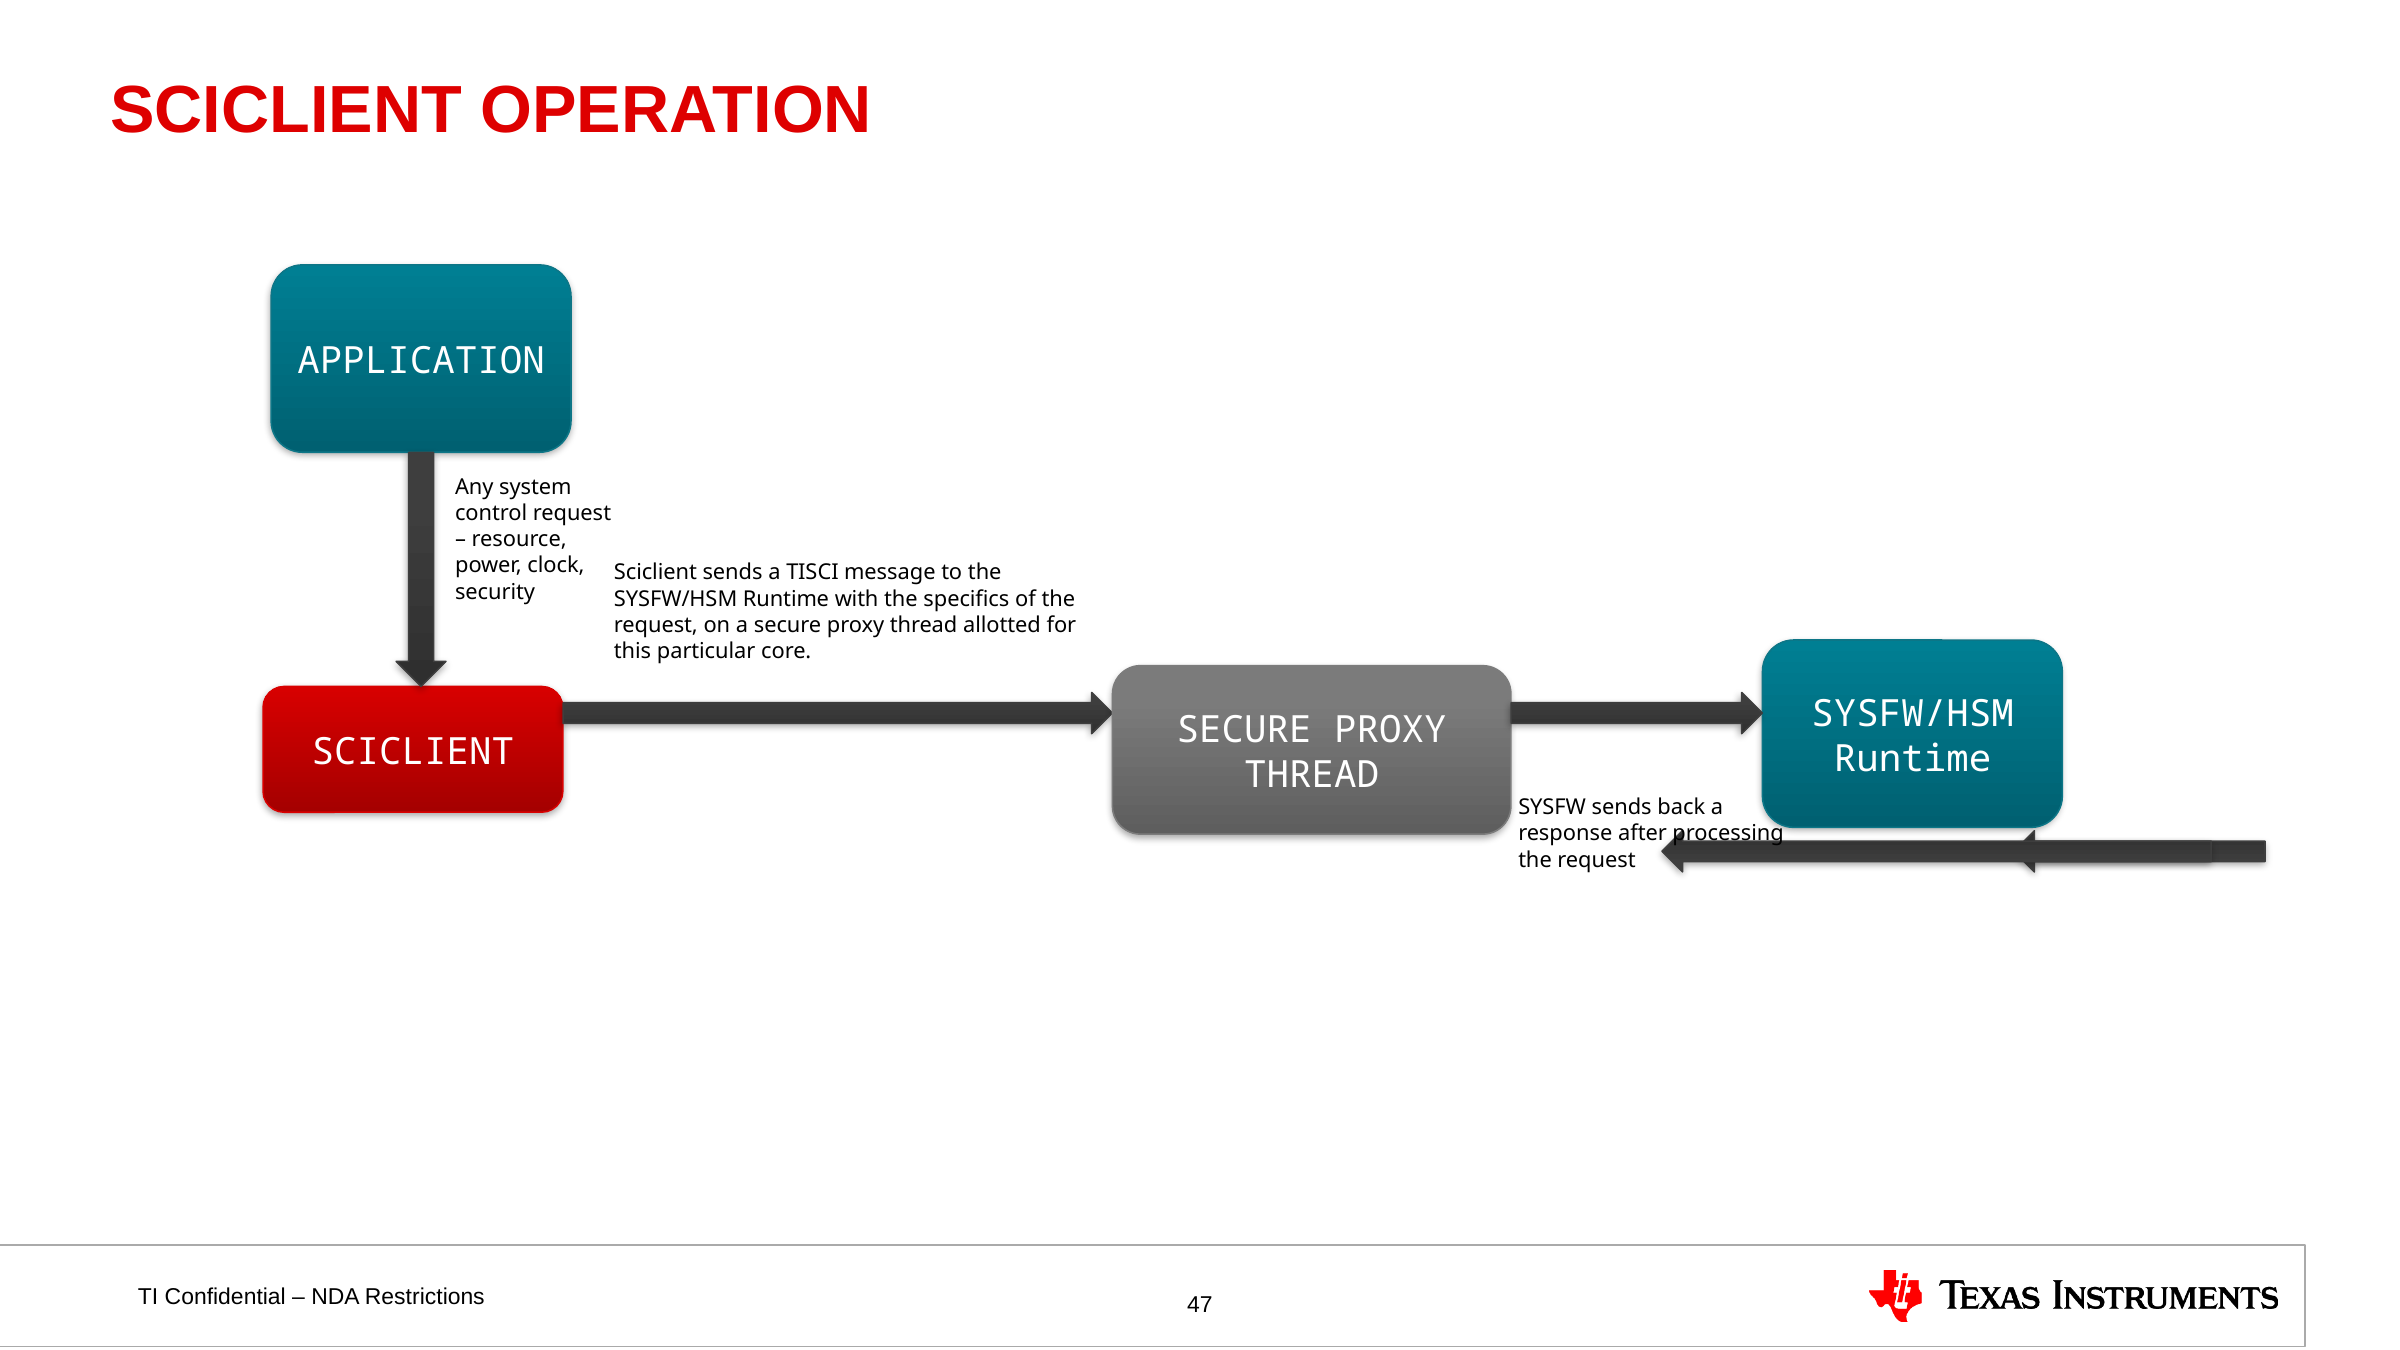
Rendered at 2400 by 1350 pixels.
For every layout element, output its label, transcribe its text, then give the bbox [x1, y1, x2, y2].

picture [1869, 1270, 2278, 1322]
text_box SYSFW sends back a response after processing the request [1503, 785, 1804, 932]
text_box 47 [919, 1279, 1480, 1320]
text_box SCICLIENT OPERATION [90, 45, 2190, 180]
text_box [1510, 691, 1763, 735]
text_box SECURE PROXY THREAD [1111, 664, 1512, 835]
text_box SYSFW/HSM Runtime [1761, 639, 2064, 829]
text_box Sciclient sends a TISCI message to the SYSFW/HSM Runtime with the specifics of the request, on a secure proxy thread allotted for this particular core. [599, 550, 1113, 723]
text_box [2212, 840, 2266, 863]
text_box [562, 701, 1104, 735]
text_box [2025, 830, 2036, 839]
text_box [1804, 840, 2212, 863]
text_box SCICLIENT [262, 685, 564, 814]
text_box [395, 451, 445, 687]
text_box Any system control request – resource, power, clock, security [440, 464, 628, 664]
text_box APPLICATION [270, 264, 572, 454]
